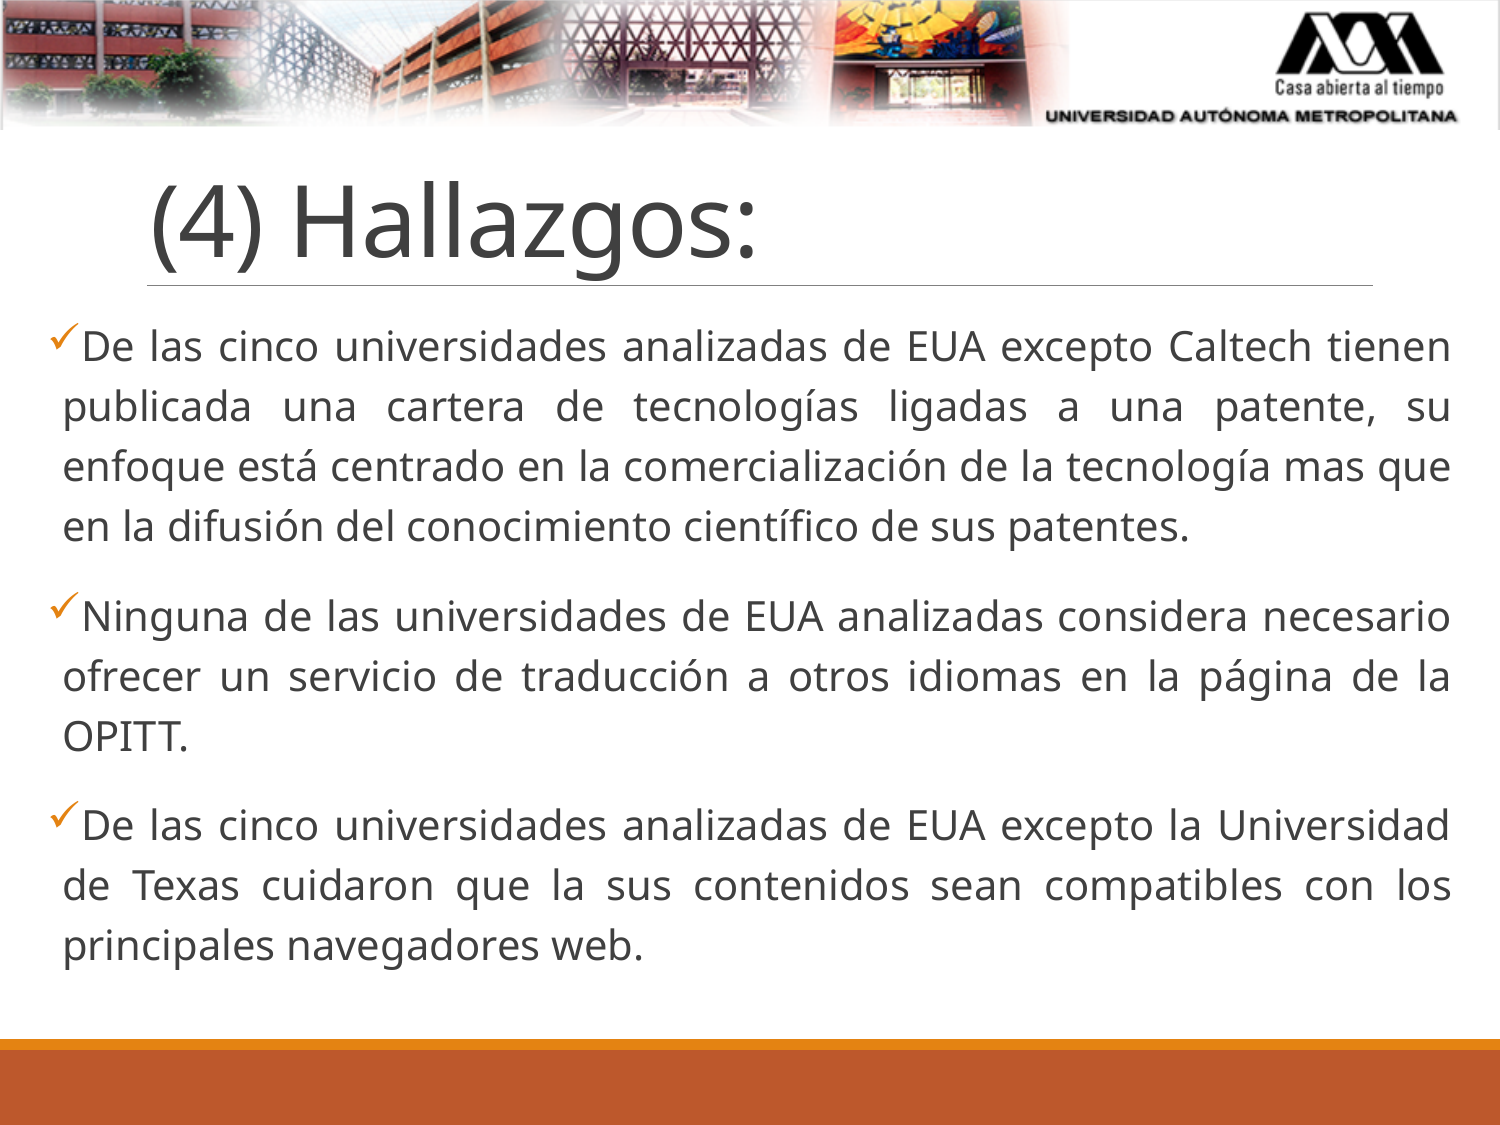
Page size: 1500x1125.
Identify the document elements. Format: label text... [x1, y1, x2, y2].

list De las cinco universidades analizadas de EUA excepto Caltech tienen publicada una cartera de tecnologías ligadas a una patente, su enfoque está centrado en la comercialización de la tecnología mas que en la difusión del conocimiento científico de sus patentes. Ninguna de las universidades de EUA analizadas considera necesario ofrecer un servicio de traducción a otros idiomas en la página de la OPITT. De las cinco universidades analizadas de EUA excepto la Universidad de Texas cuidaron que la sus contenidos sean compatibles con los principales navegadores web. [47, 302, 1453, 963]
picture [0, 0, 1500, 131]
title (4) Hallazgos: [135, 139, 1373, 285]
